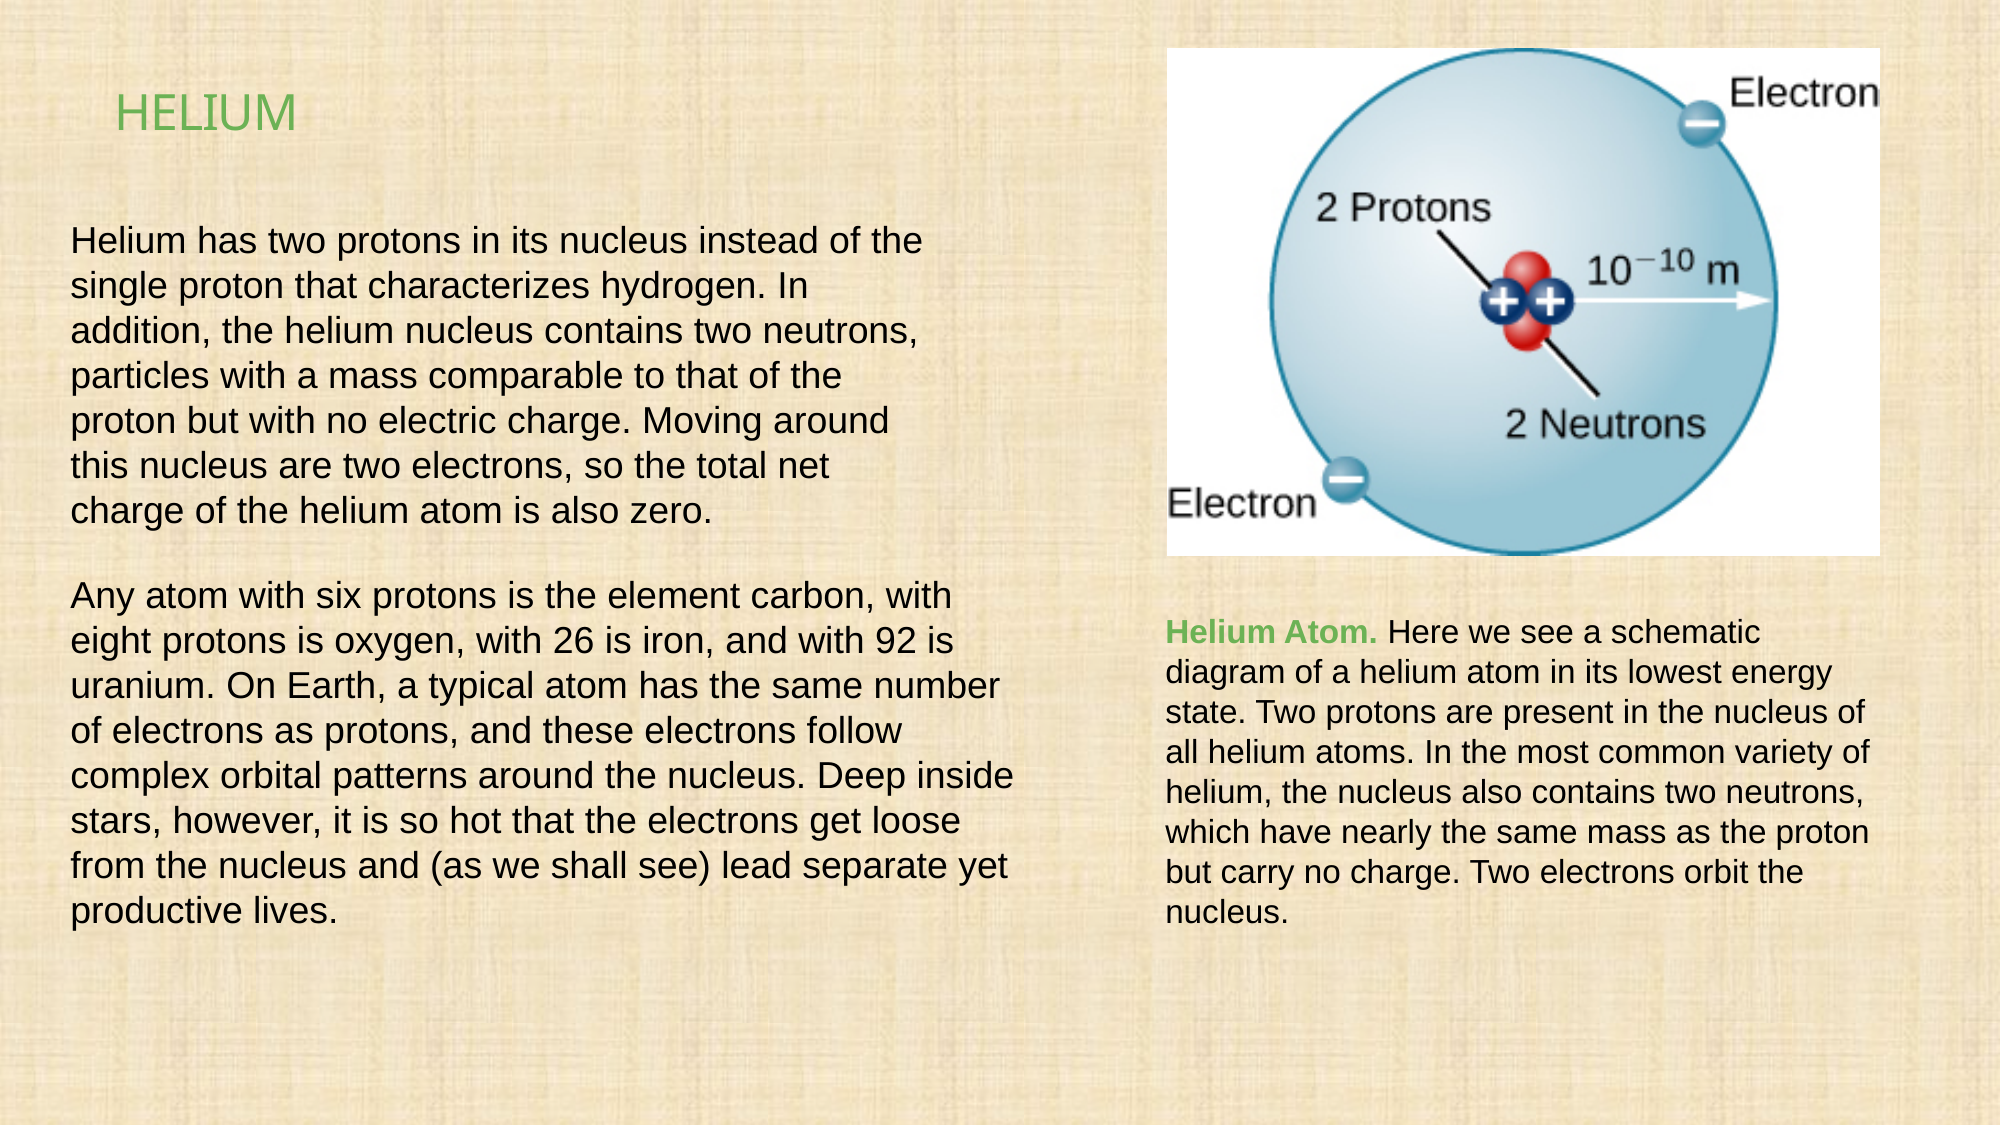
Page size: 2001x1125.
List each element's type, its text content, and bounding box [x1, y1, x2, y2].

picture [1167, 48, 1880, 557]
text_box Any atom with six protons is the element carbon, with eight protons is oxygen, with 26 is iron, and with 92 is uranium. On Earth, a typical atom has the same number of electrons as protons, and these electrons follow complex orbital patterns around the nucleus. Deep inside stars, however, it is so hot that the electrons get loose from the nucleus and (as we shall see) lead separate yet productive lives. [55, 563, 1056, 938]
text_box Helium has two protons in its nucleus instead of the single proton that characterizes hydrogen. In addition, the helium nucleus contains two neutrons, particles with a mass comparable to that of the proton but with no electric charge. Moving around this nucleus are two electrons, so the total net charge of the helium atom is also zero. [55, 208, 964, 539]
title Helium [99, 39, 1864, 148]
list Helium Atom. Here we see a schematic diagram of a helium atom in its lowest energy state. Two protons are present in the nucleus of all helium atoms. In the most common variety of helium, the nucleus also contains two neutrons, which have nearly the same mass as the proton but carry no charge. Two electrons orbit the nucleus. [1150, 603, 1905, 972]
